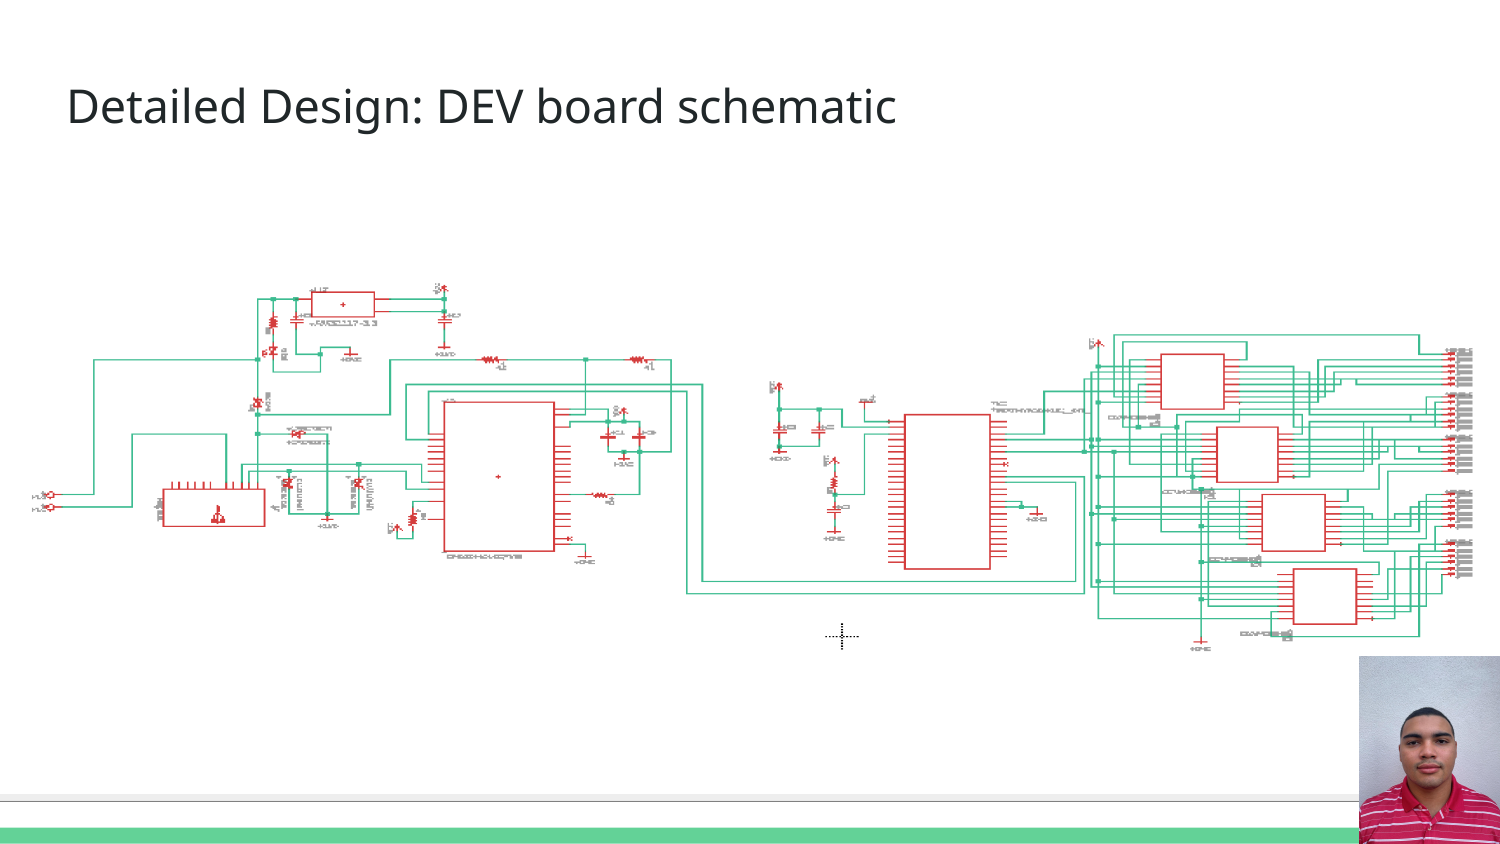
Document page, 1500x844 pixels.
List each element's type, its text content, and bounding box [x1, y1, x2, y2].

picture [0, 136, 1500, 844]
title Detailed Design: DEV board schematic [51, 58, 1449, 135]
